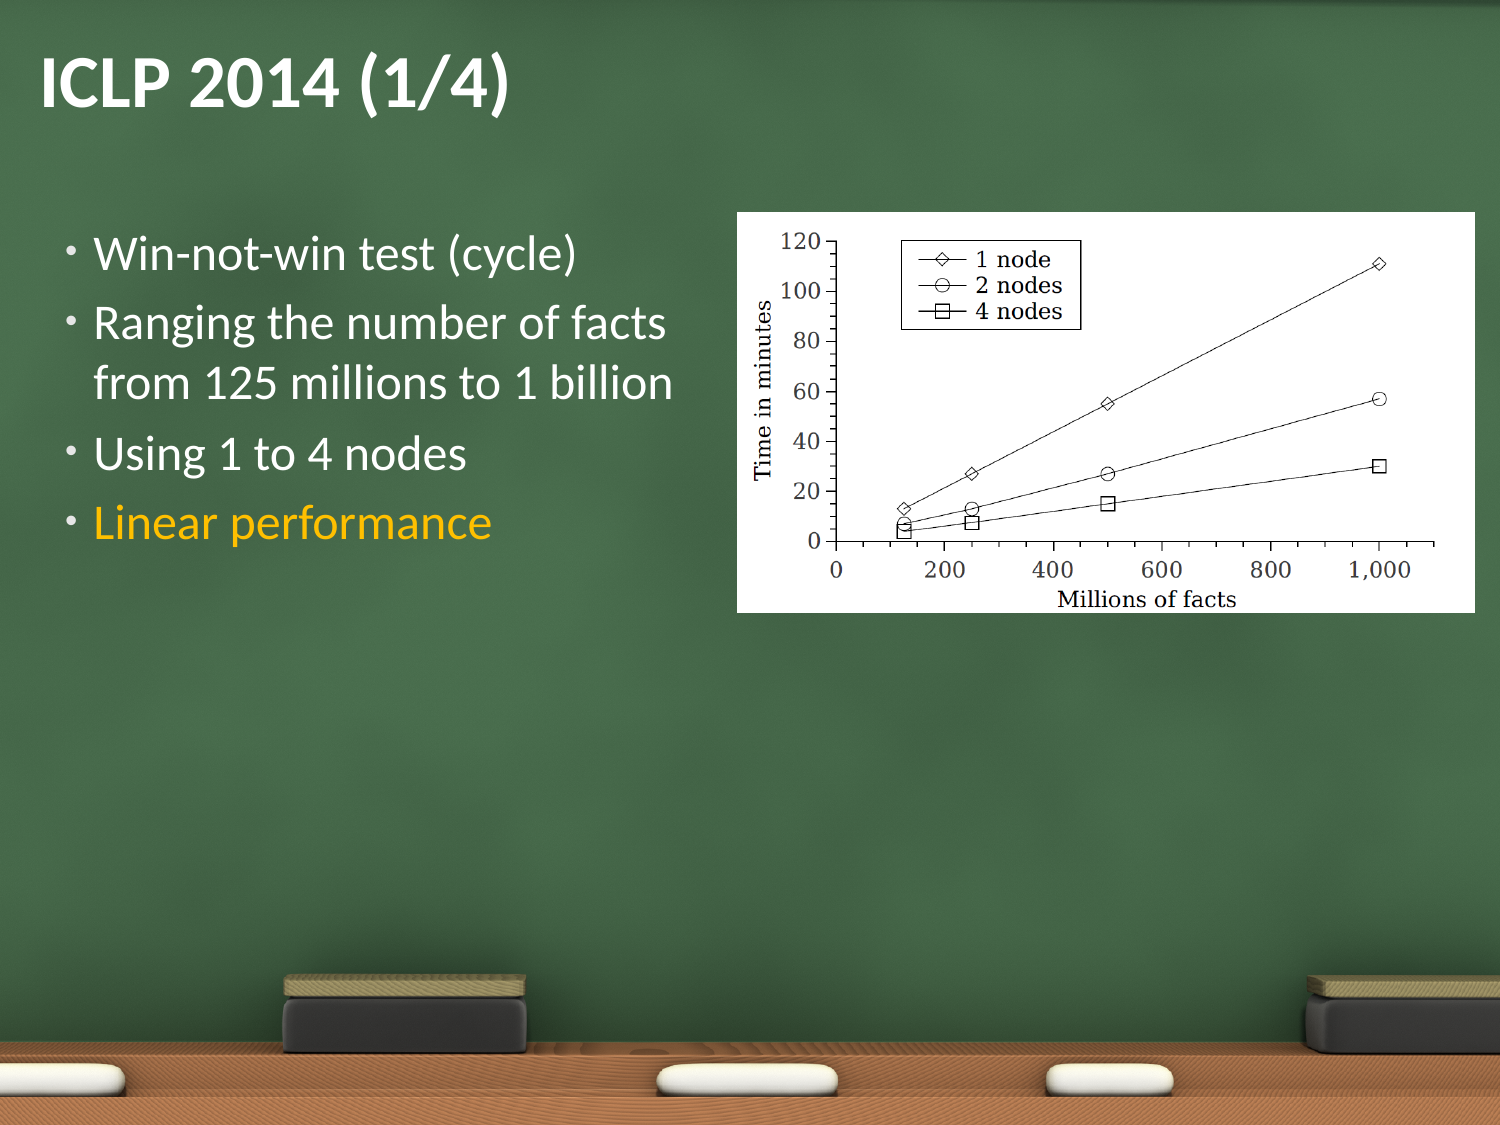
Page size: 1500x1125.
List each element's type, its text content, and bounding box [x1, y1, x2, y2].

list Win-not-win test (cycle) Ranging the number of facts from 125 millions to 1 billion Using 1 to 4 nodes Linear performance [50, 212, 713, 955]
title ICLP 2014 (1/4) [24, 24, 1375, 130]
picture [0, 0, 1500, 1125]
